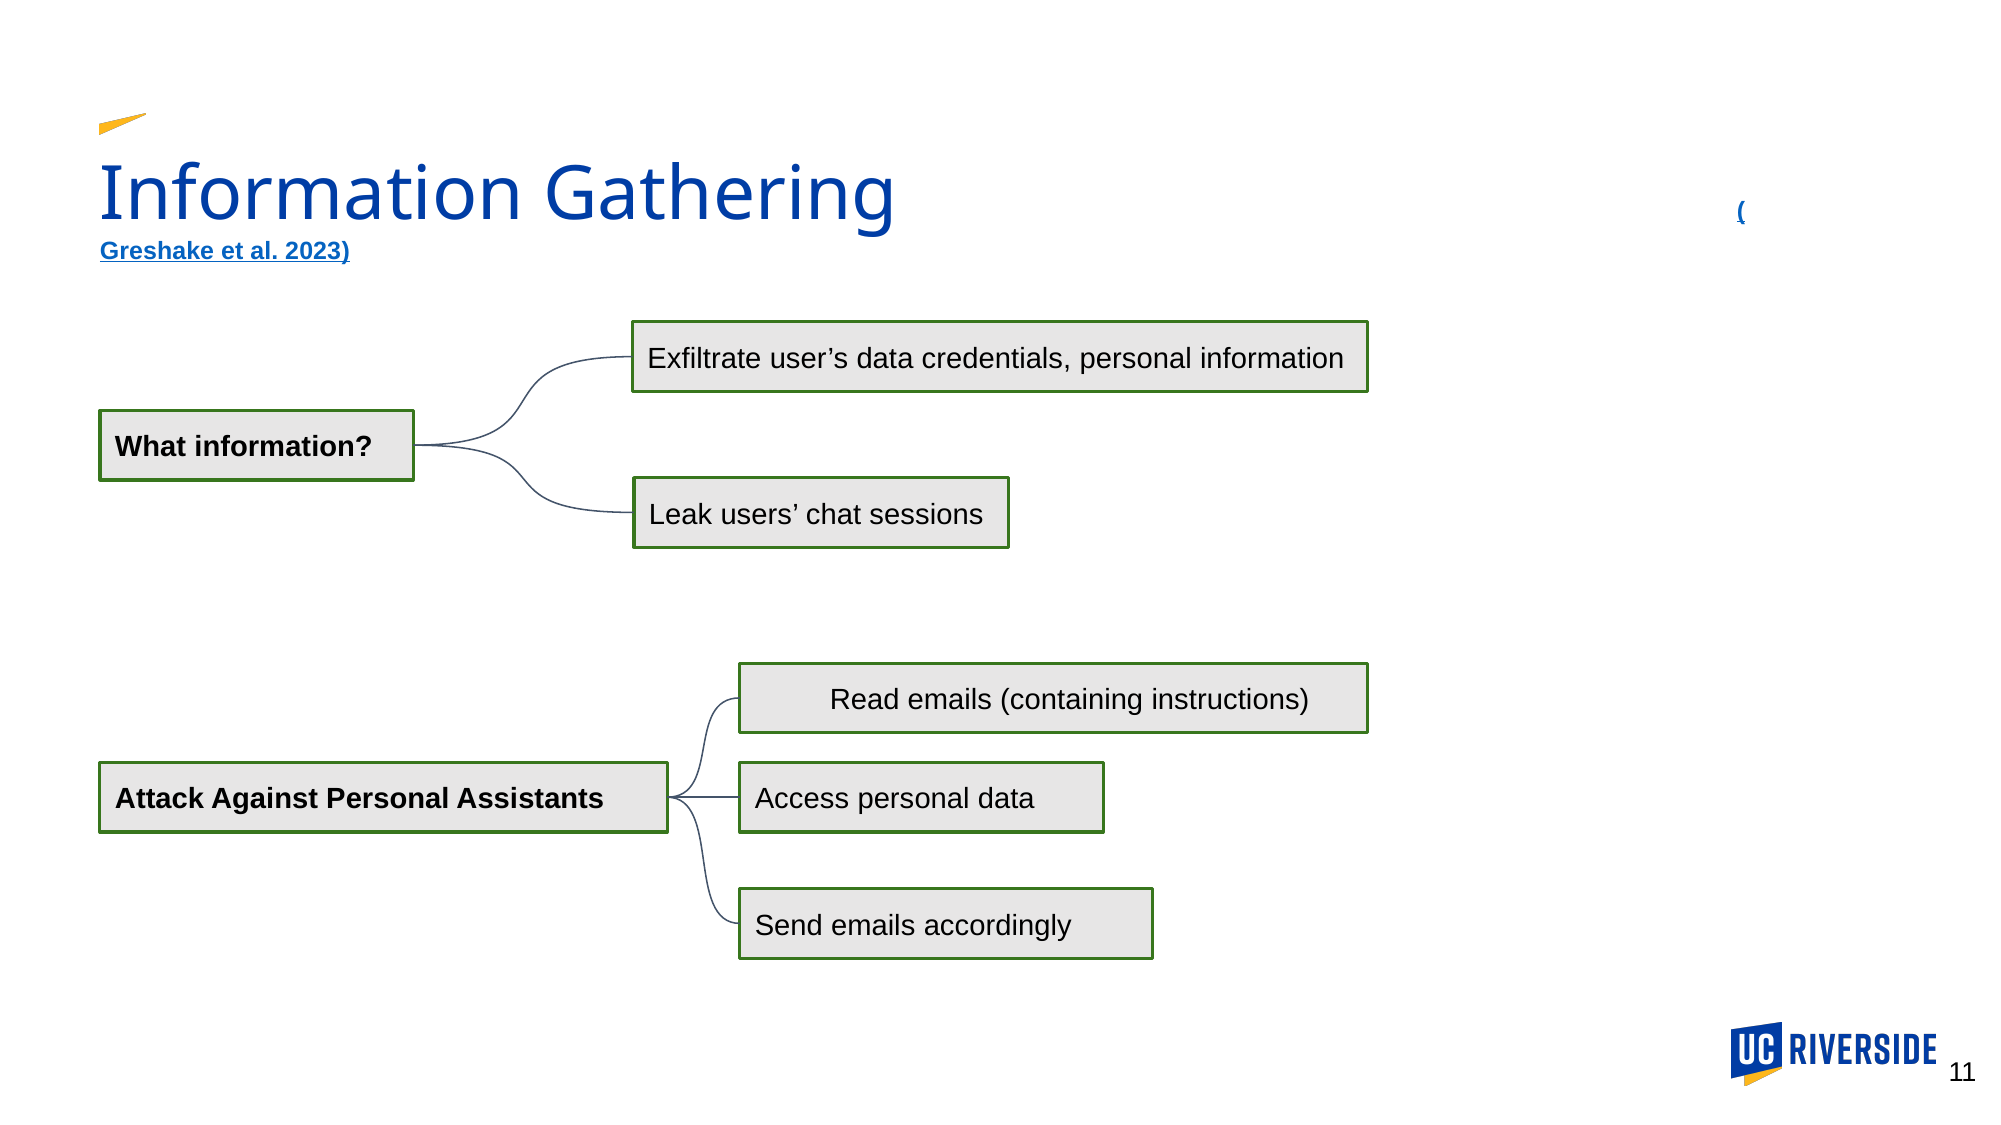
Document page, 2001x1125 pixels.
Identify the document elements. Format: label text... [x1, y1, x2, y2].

text_box Read emails (containing instructions) [739, 663, 1368, 733]
text_box Attack Against Personal Assistants [99, 762, 661, 833]
picture [1731, 1022, 1937, 1086]
text_box Send emails accordingly [739, 888, 1153, 959]
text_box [412, 444, 635, 513]
text_box Access personal data [745, 762, 1104, 833]
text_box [666, 796, 740, 924]
text_box Leak users’ chat sessions [633, 477, 1009, 548]
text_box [666, 697, 740, 795]
text_box What information? [99, 410, 407, 480]
text_box Exfiltrate user’s data credentials, personal information [632, 321, 1368, 392]
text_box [412, 356, 633, 444]
slide_number ‹#› [1871, 1038, 1992, 1125]
picture [99, 113, 147, 135]
text_box Information Gathering (Greshake et al. 2023) [99, 144, 1936, 265]
